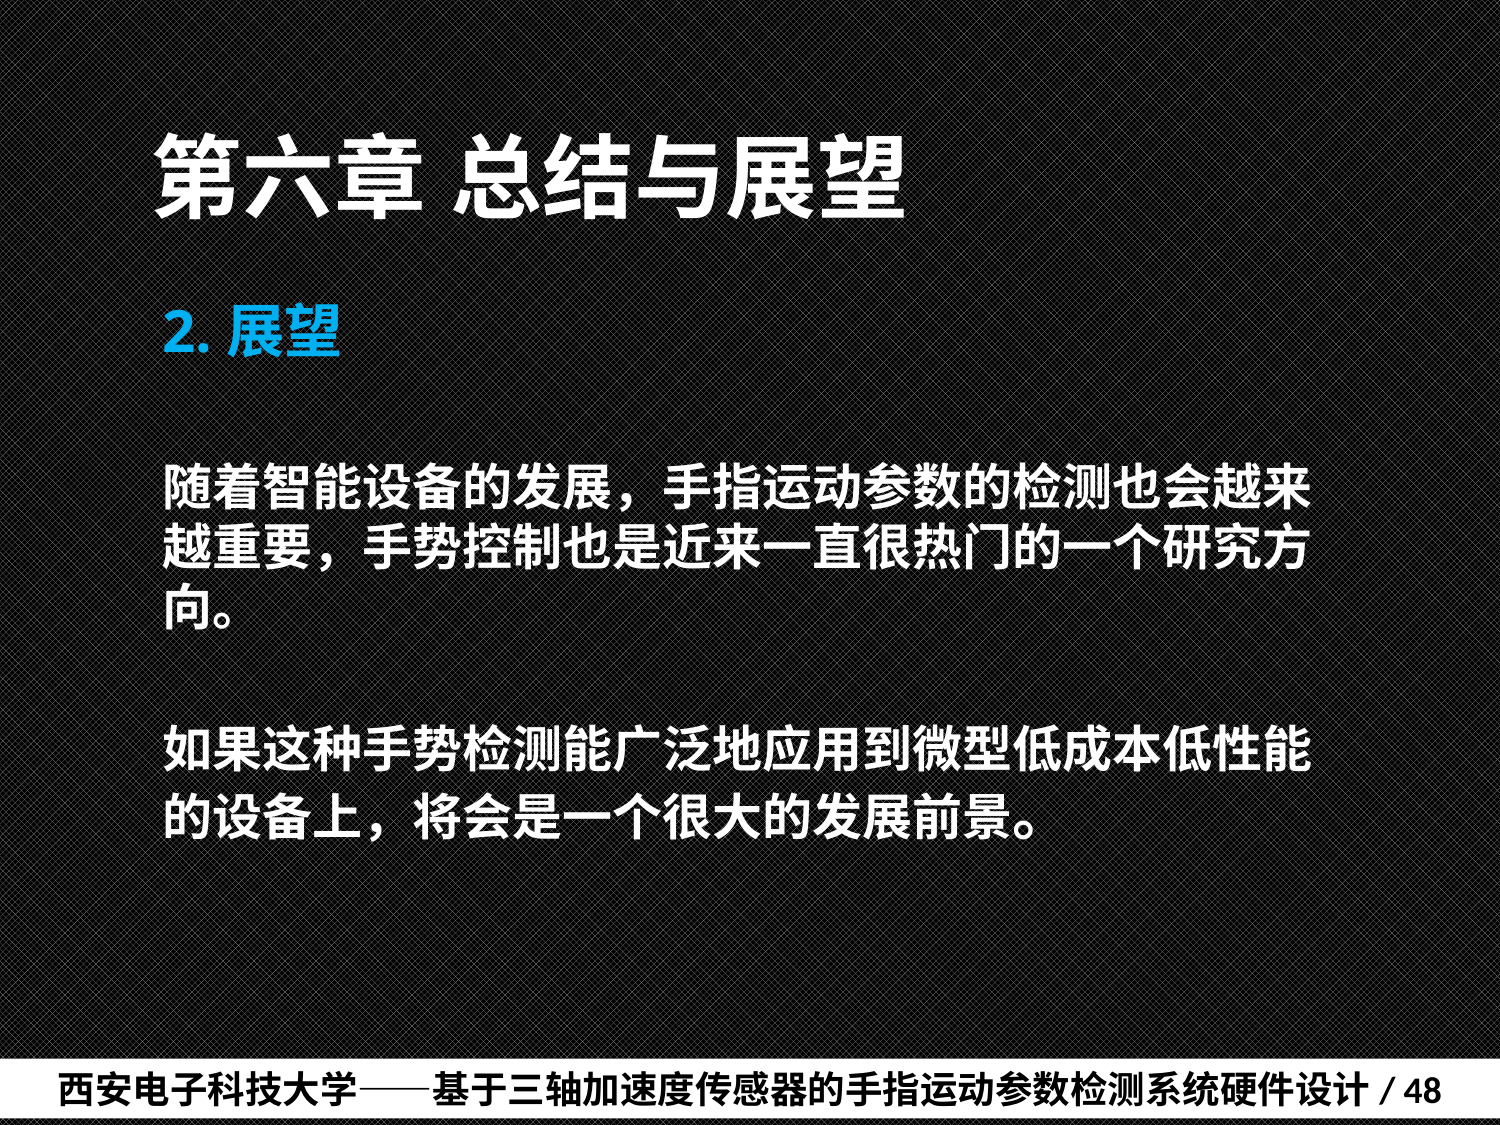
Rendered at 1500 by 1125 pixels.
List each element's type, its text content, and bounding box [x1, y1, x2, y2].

title 第六章 总结与展望 [135, 54, 1411, 296]
subtitle 2.展望 随着智能设备的发展，手指运动参数的检测也会越来越重要，手势控制也是近来一直很热门的一个研究方向。 如果这种手势检测能广泛地应用到微型低成本低性能的设备上，将会是一个很大的发展前景。 [147, 286, 1329, 1035]
text_box 西安电子科技大学——基于三轴加速度传感器的手指运动参数检测系统硬件设计/ 48 [0, 1058, 1500, 1119]
